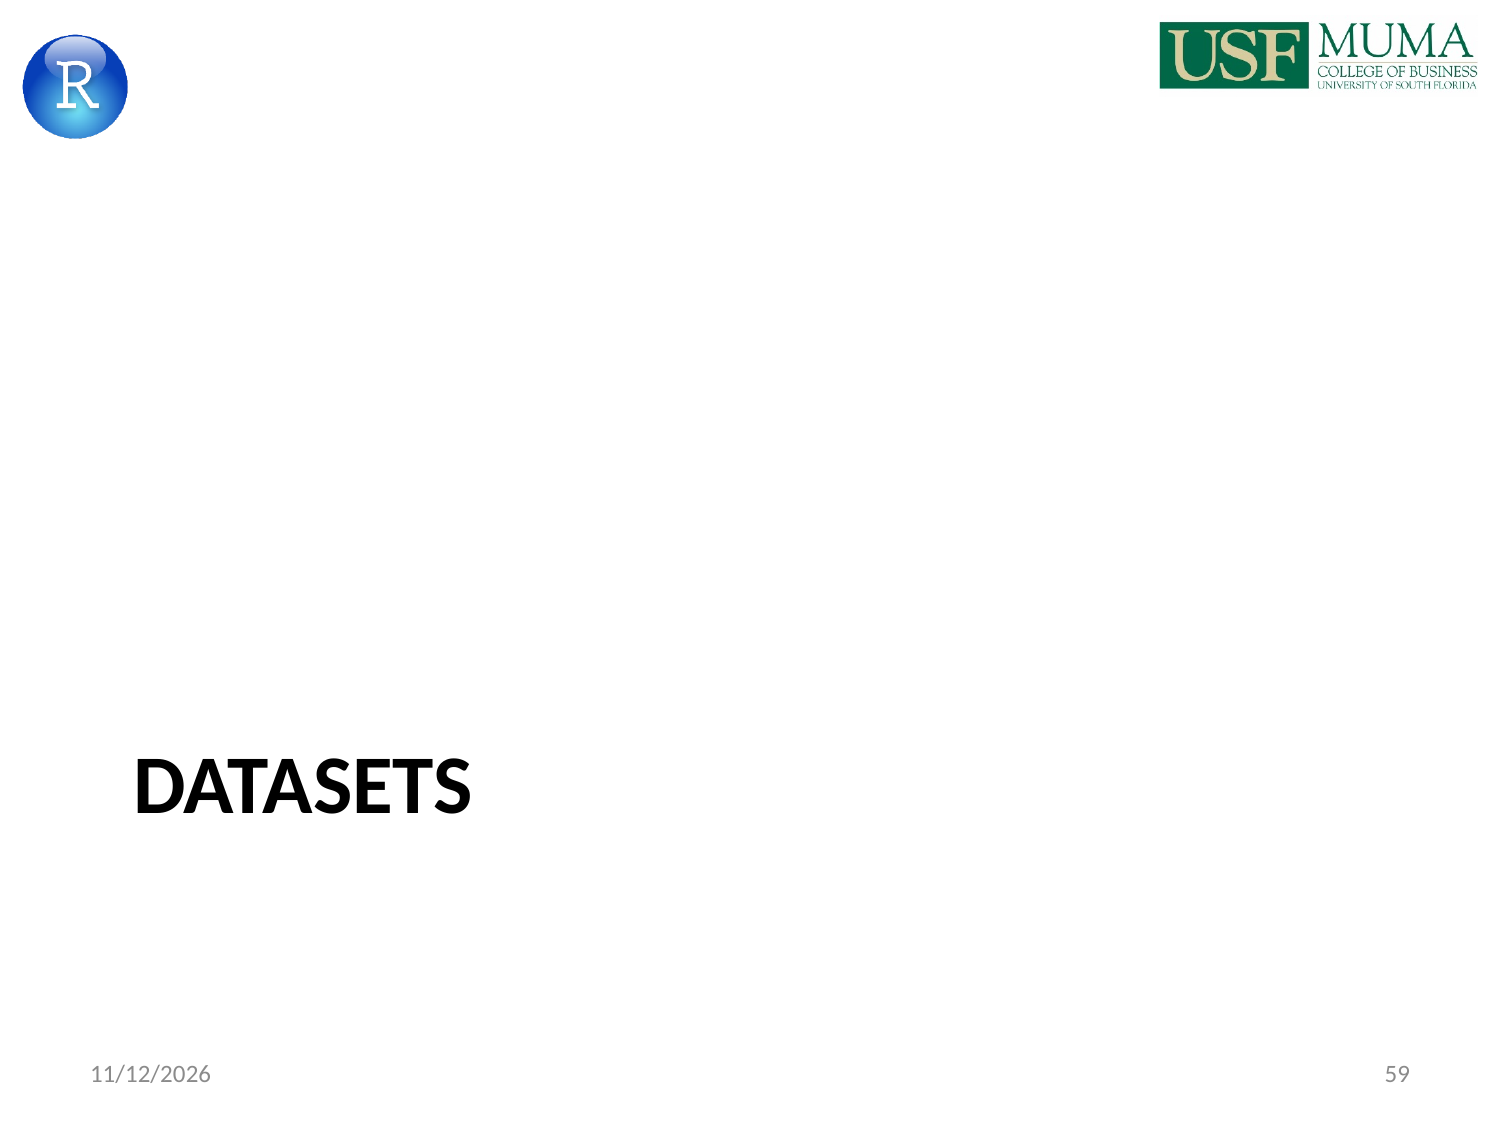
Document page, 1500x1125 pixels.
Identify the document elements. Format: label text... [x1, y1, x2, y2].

slide_number 59 [1074, 1042, 1425, 1103]
picture [22, 34, 128, 139]
picture [1159, 15, 1478, 97]
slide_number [75, 1042, 425, 1103]
title Datasets [118, 722, 1394, 947]
